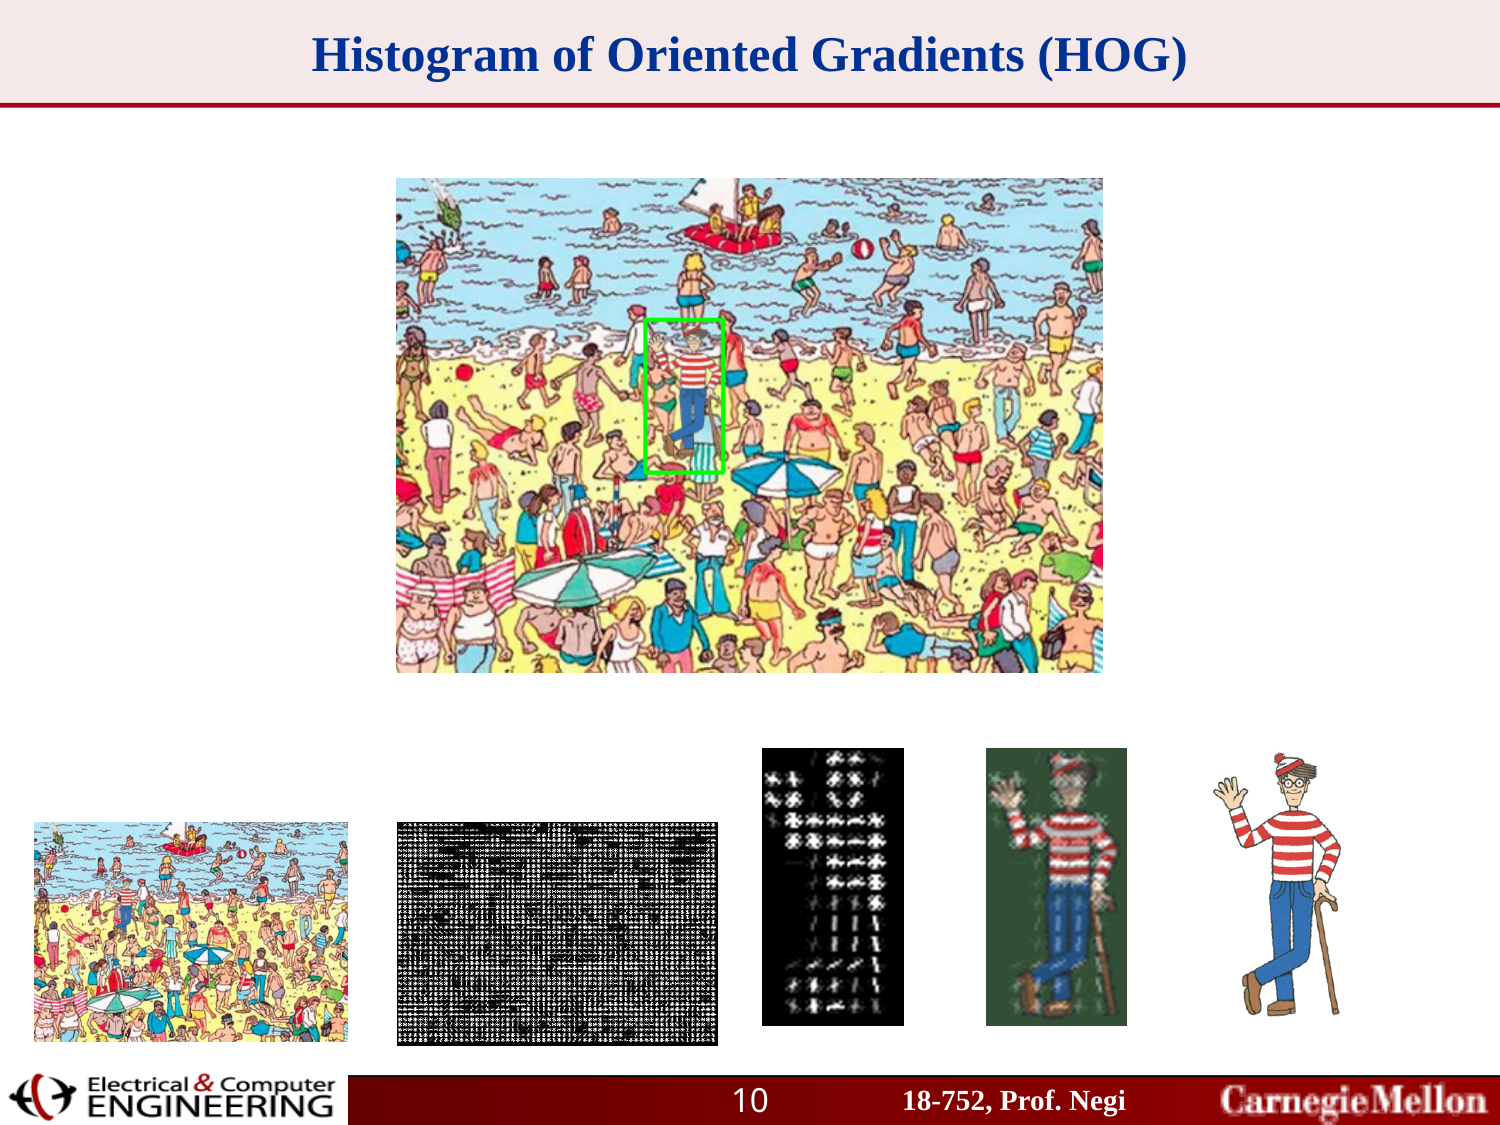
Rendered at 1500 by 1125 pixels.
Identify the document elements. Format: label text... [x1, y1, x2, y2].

picture [34, 822, 348, 1042]
picture [1219, 1075, 1500, 1125]
title Histogram of Oriented Gradients (HOG) [0, 0, 1500, 104]
picture [762, 747, 1351, 1026]
picture [0, 1068, 348, 1125]
picture [397, 821, 718, 1047]
picture [396, 177, 1104, 673]
